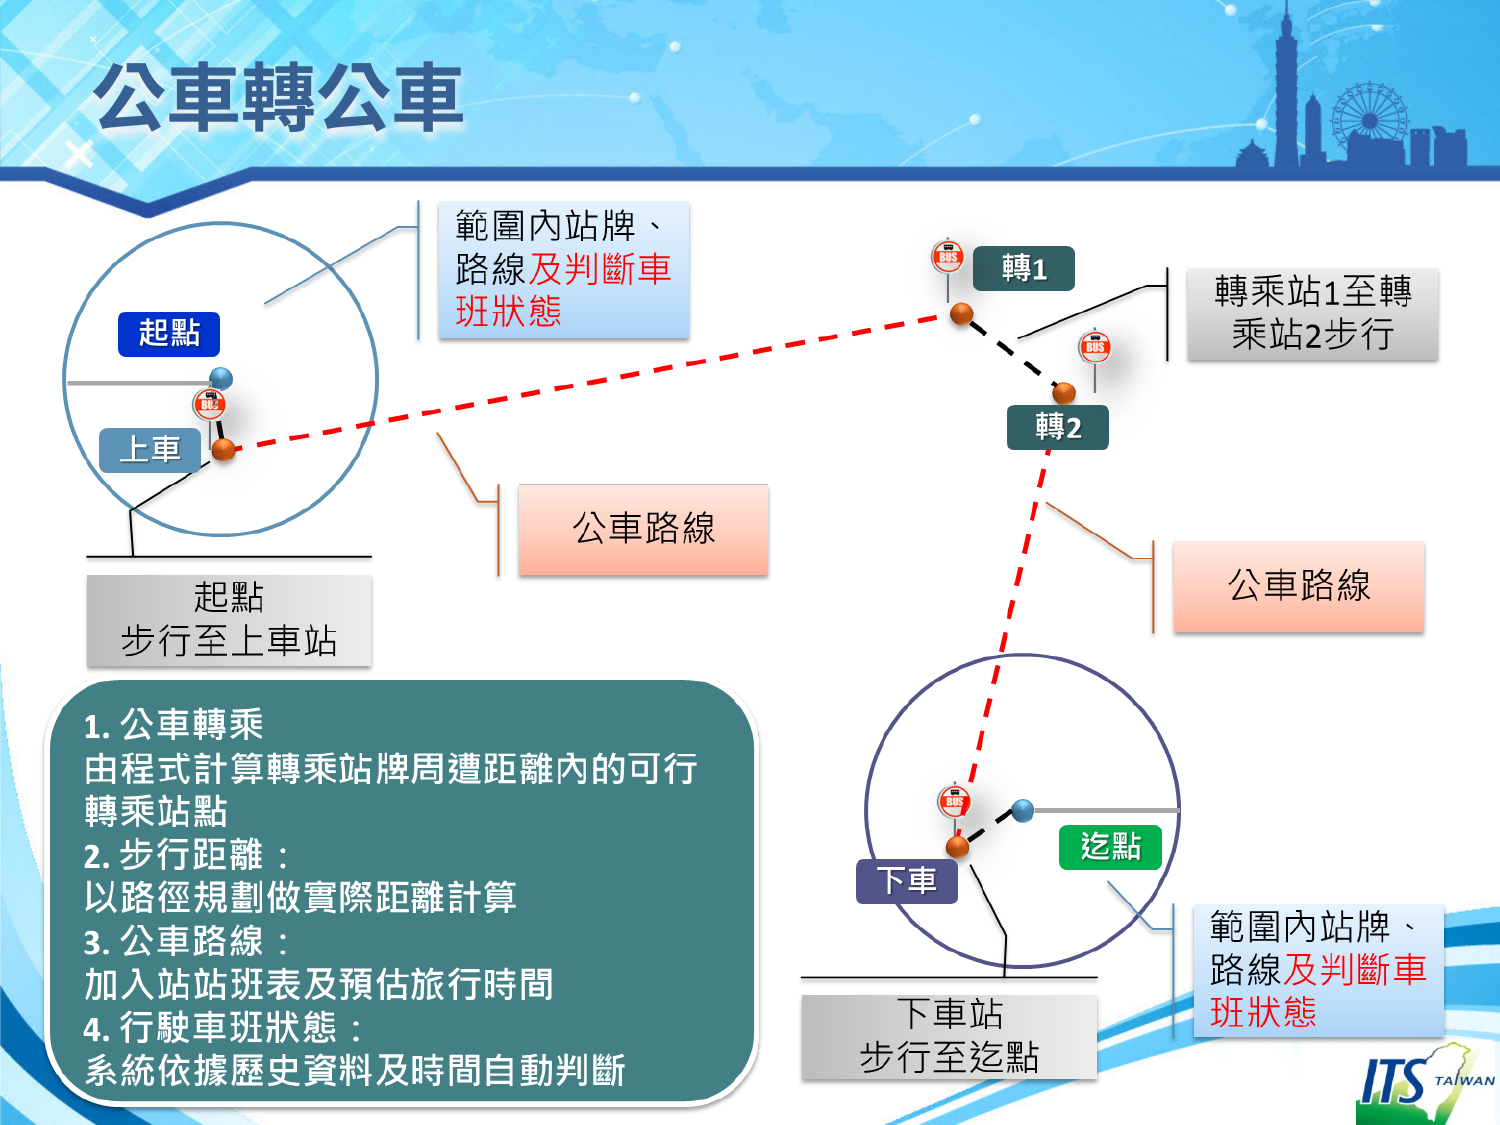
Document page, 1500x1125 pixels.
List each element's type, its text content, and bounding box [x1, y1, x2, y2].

title 公車轉公車 [76, 42, 1459, 149]
picture [0, 0, 1500, 1125]
